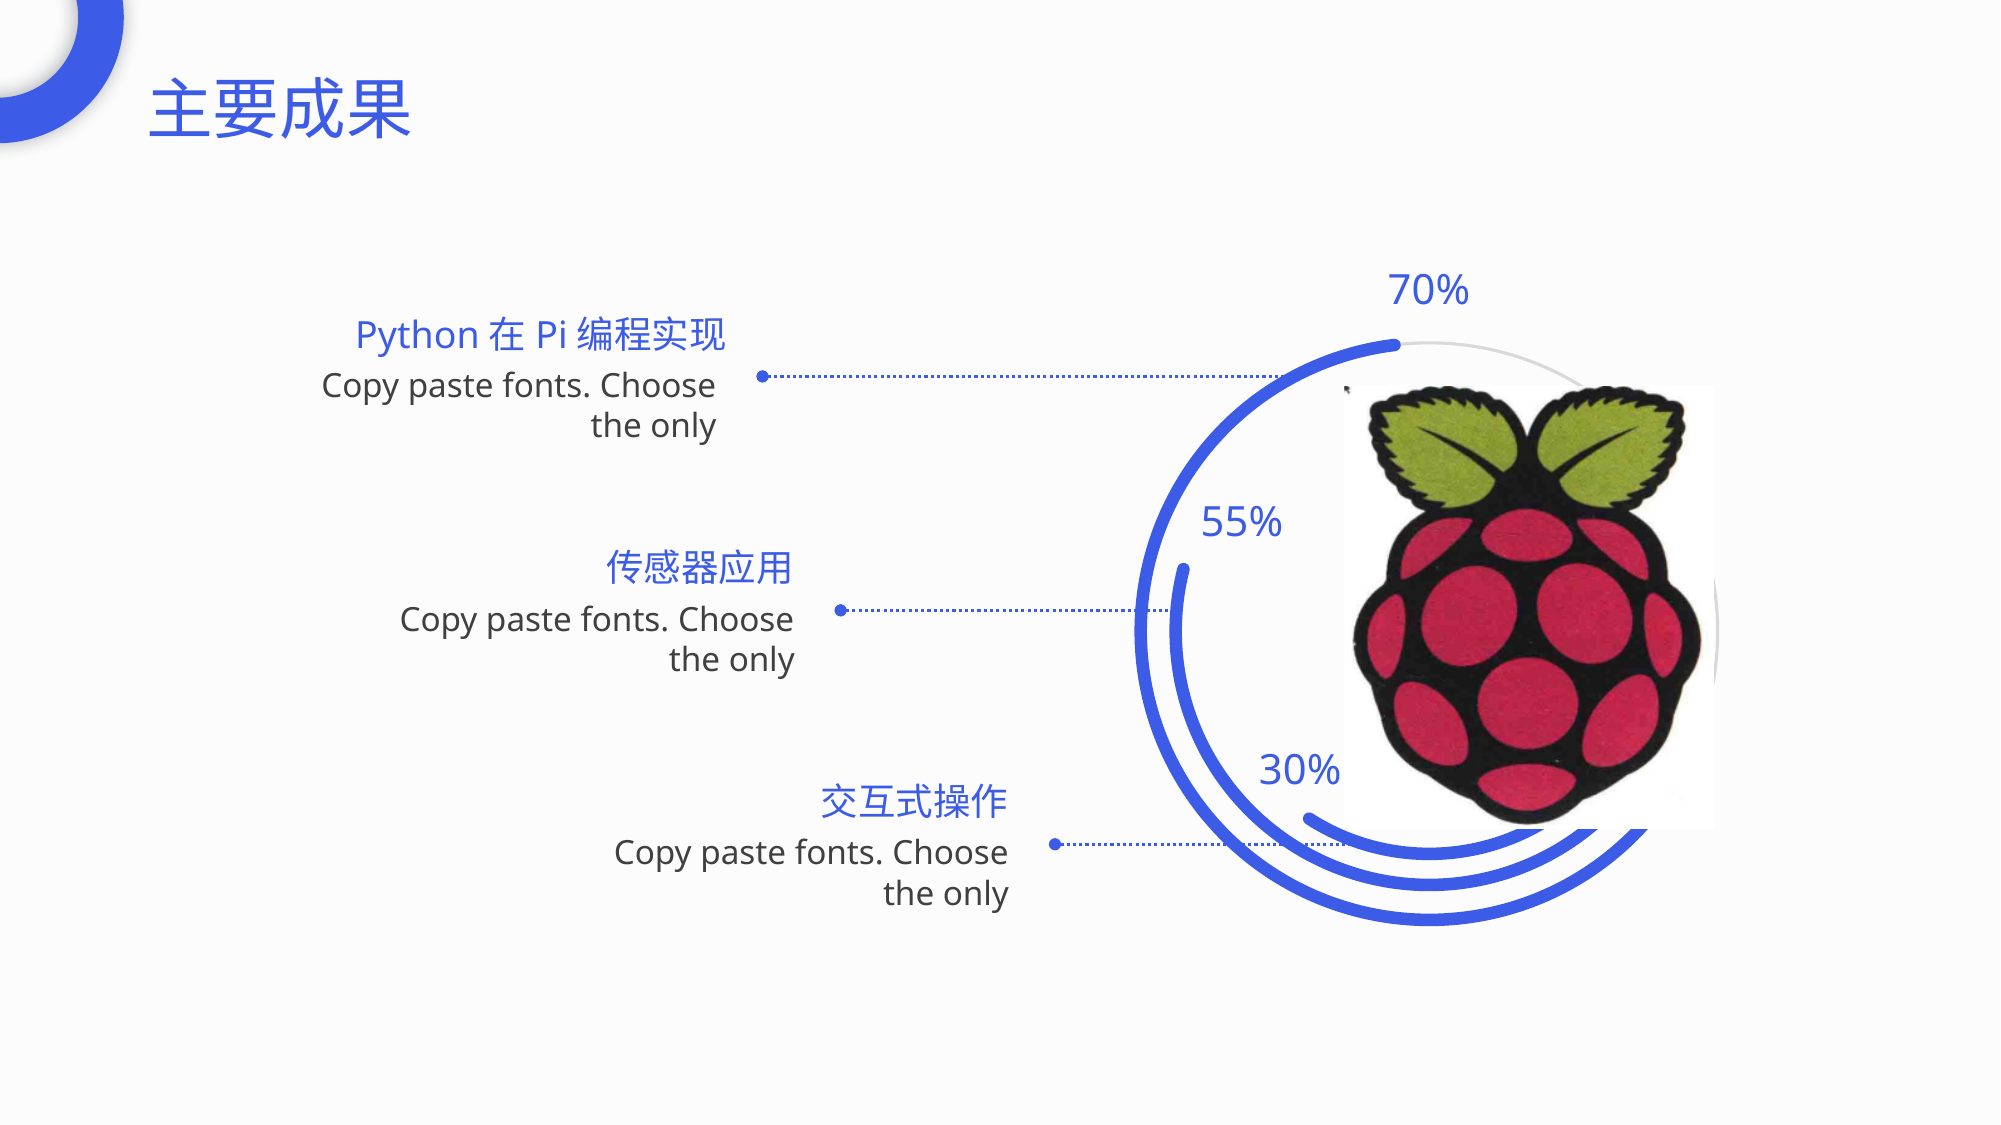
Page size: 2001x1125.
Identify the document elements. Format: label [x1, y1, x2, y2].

text_box [282, 303, 1301, 453]
text_box [360, 537, 1175, 687]
text_box [1206, 408, 1652, 854]
text_box [1140, 255, 1718, 920]
text_box [0, 0, 825, 156]
picture [1344, 386, 1714, 829]
text_box [574, 770, 1360, 921]
text_box [1175, 377, 1683, 885]
